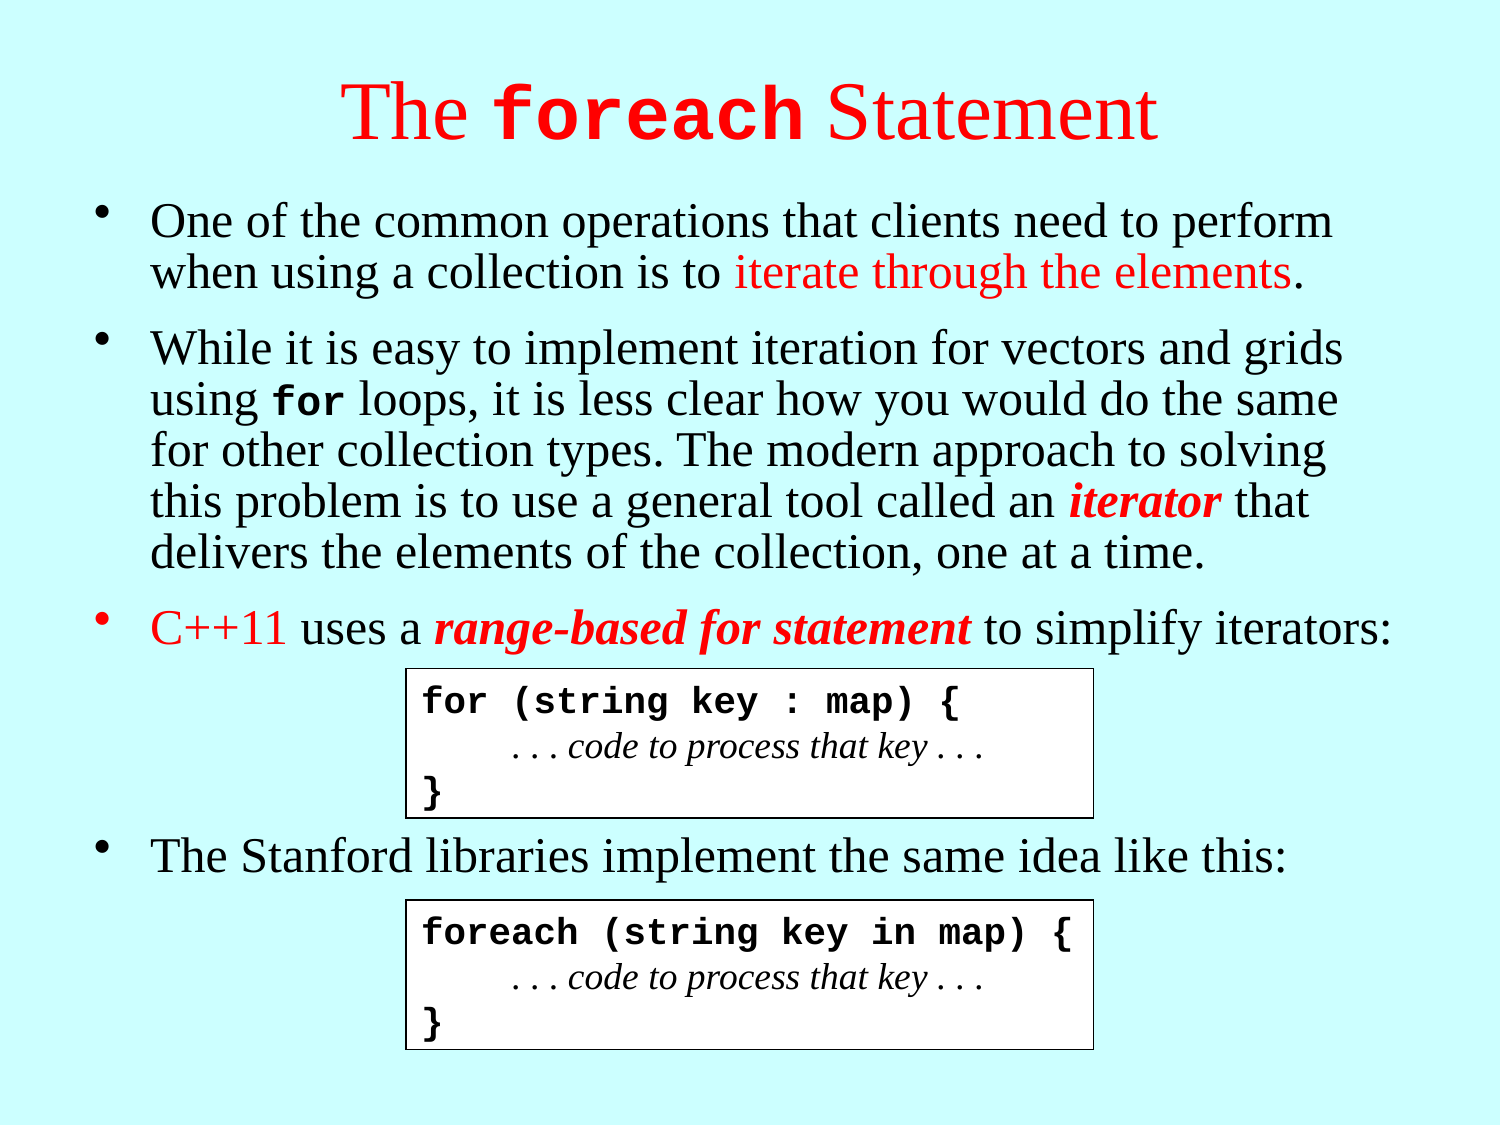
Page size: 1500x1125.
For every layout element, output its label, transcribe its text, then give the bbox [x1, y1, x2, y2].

text_box foreach (string key in map) { . . . code to process that key . . . } [406, 899, 1094, 1050]
text_box for (string key : map) { . . . code to process that key . . . } [406, 668, 1094, 819]
title The foreach Statement [0, 12, 1500, 201]
text_box One of the common operations that clients need to perform when using a collection is to iterate through the elements. While it is easy to implement iteration for vectors and grids using for loops, it is less clear how you would do the same for other collection types. The modern approach to solving this problem is to use a general tool called an iterator that delivers the elements of the collection, one at a time. C++11 uses a range-based for statement to simplify iterators: The Stanford libraries implement the same idea like this: [79, 189, 1413, 1088]
